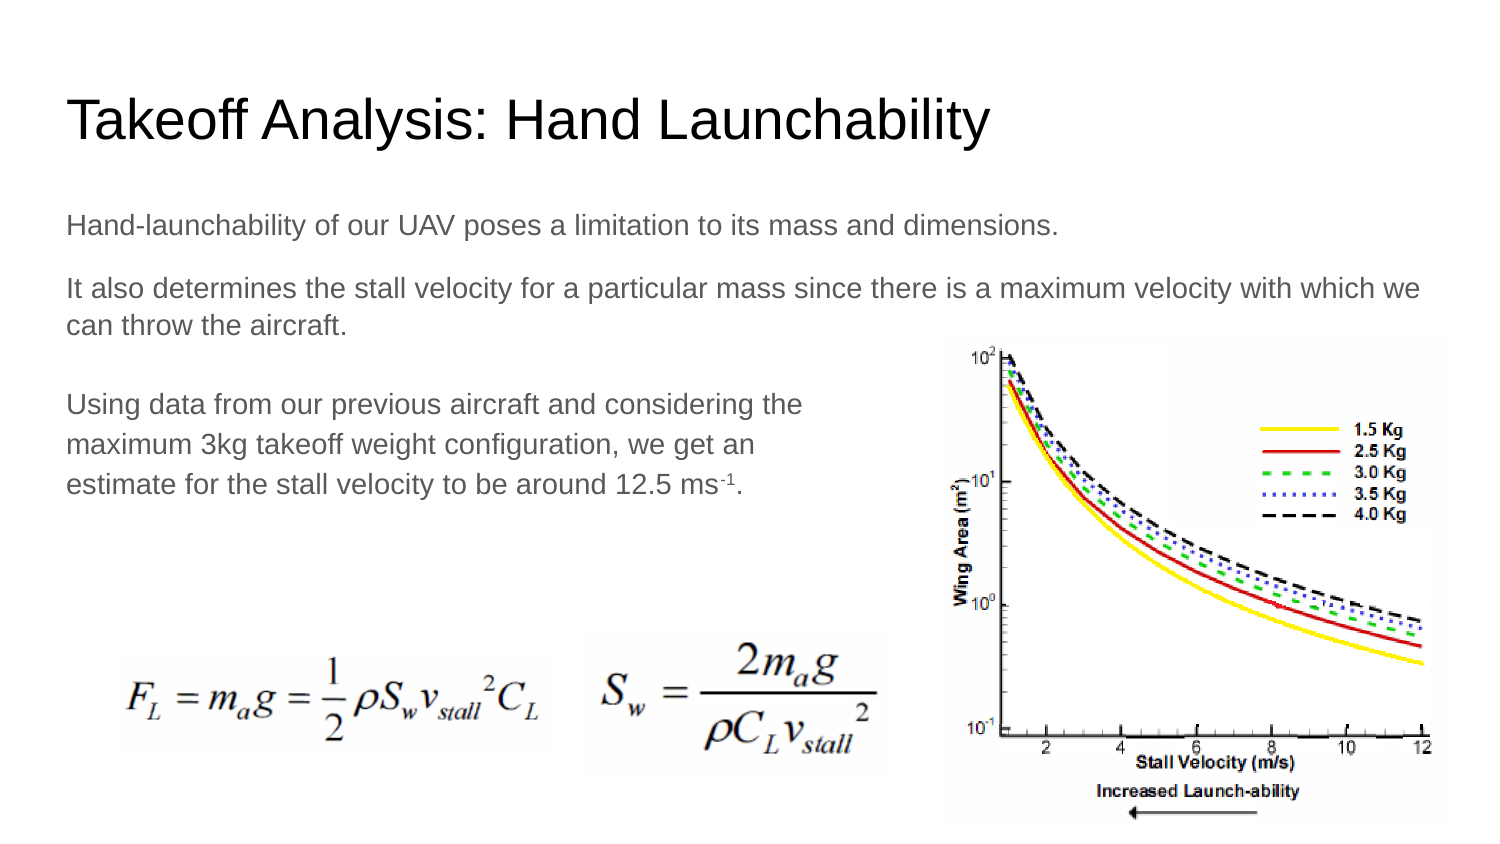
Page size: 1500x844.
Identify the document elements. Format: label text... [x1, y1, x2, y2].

title Takeoff Analysis: Hand Launchability [51, 72, 1449, 167]
list Hand-launchability of our UAV poses a limitation to its mass and dimensions. It also determines the stall velocity for a particular mass since there is a maximum velocity with which we can throw the aircraft. [51, 189, 1449, 750]
picture [120, 653, 553, 755]
picture [582, 628, 891, 780]
picture [920, 320, 1450, 836]
text_box Using data from our previous aircraft and considering the maximum 3kg takeoff weight configuration, we get an estimate for the stall velocity to be around 12.5 ms-1. [51, 364, 856, 516]
